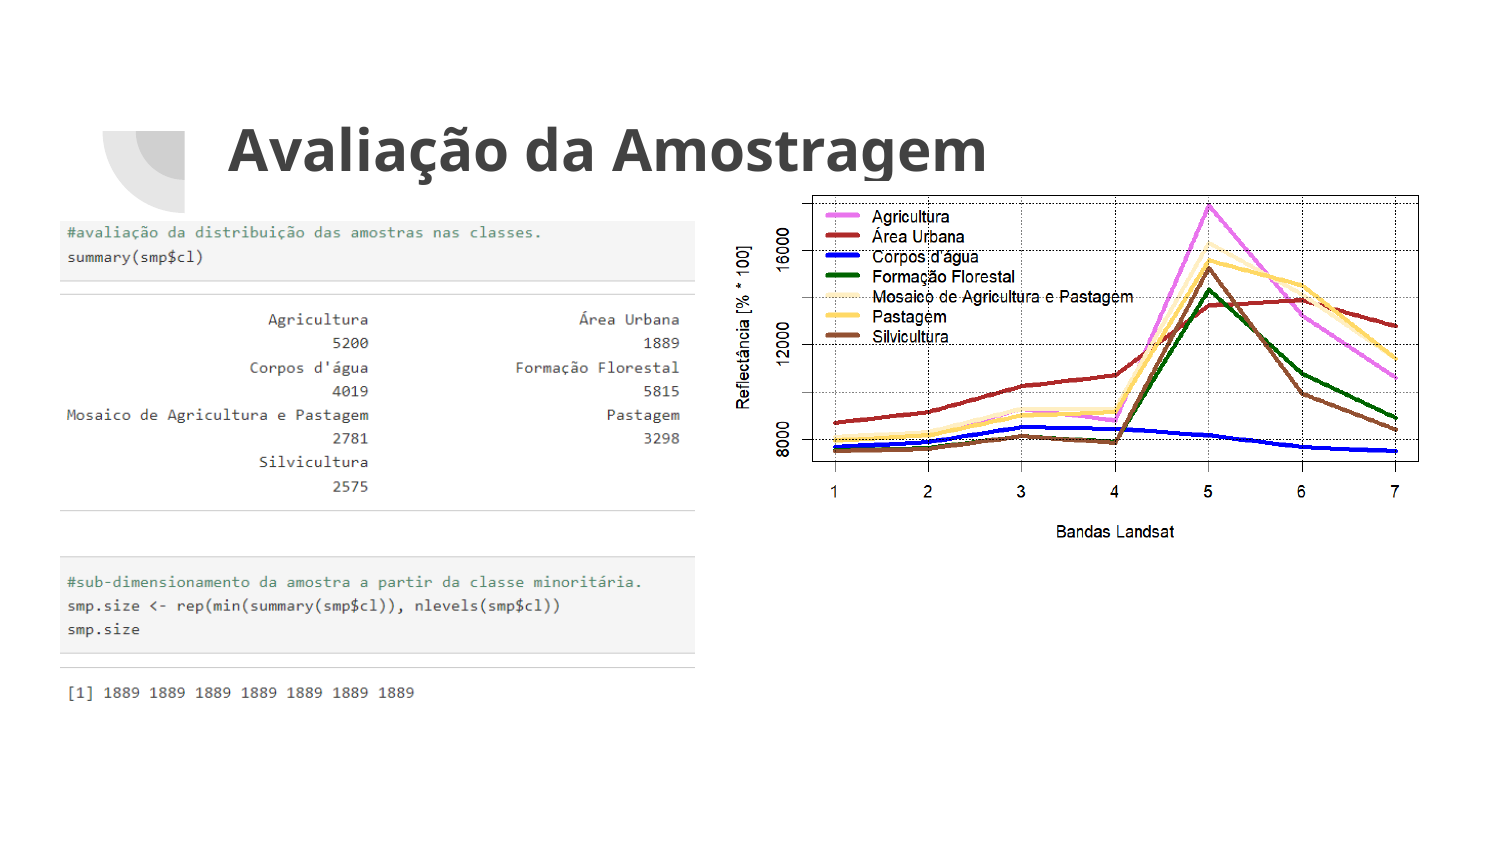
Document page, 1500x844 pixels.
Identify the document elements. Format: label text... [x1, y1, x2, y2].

picture [59, 221, 695, 706]
picture [730, 180, 1421, 545]
title Avaliação da Amostragem [213, 98, 1368, 263]
